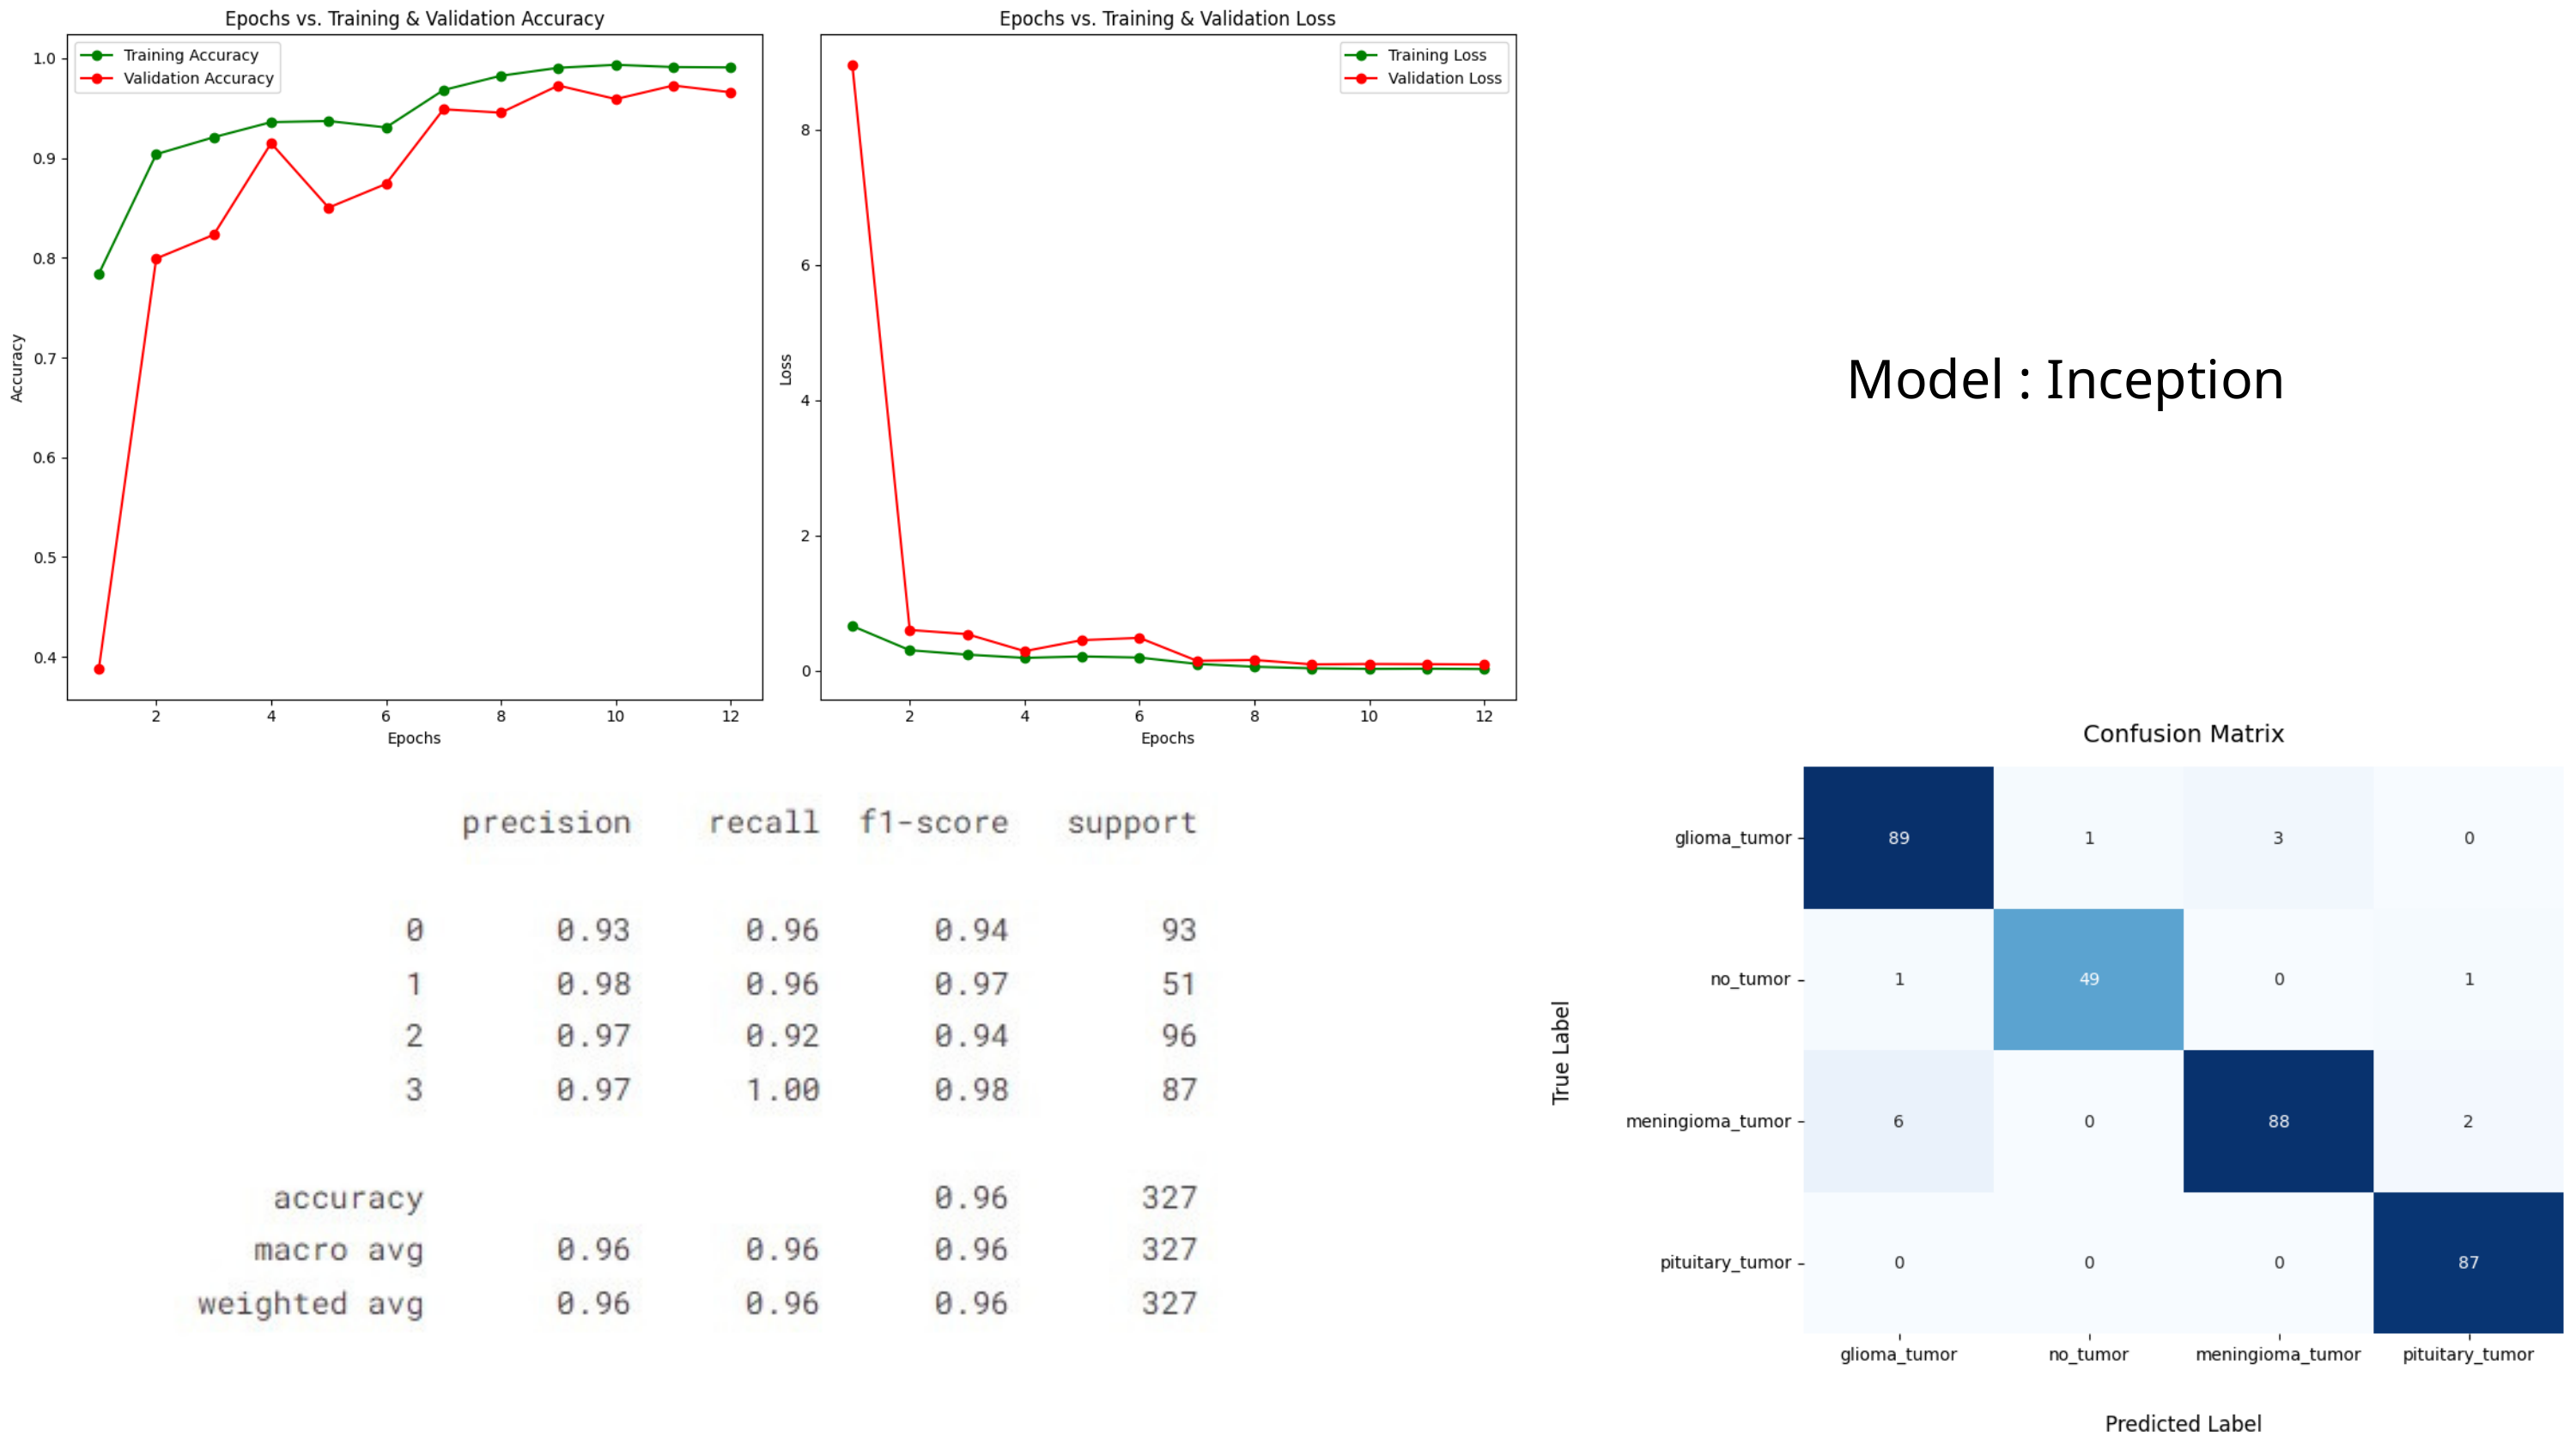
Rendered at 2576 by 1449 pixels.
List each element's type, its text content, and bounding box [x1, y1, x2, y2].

text_box Model : Inception [1839, 334, 2294, 410]
text_box [103, 757, 1423, 1425]
text_box [1540, 712, 2576, 1449]
text_box [0, 0, 1526, 758]
